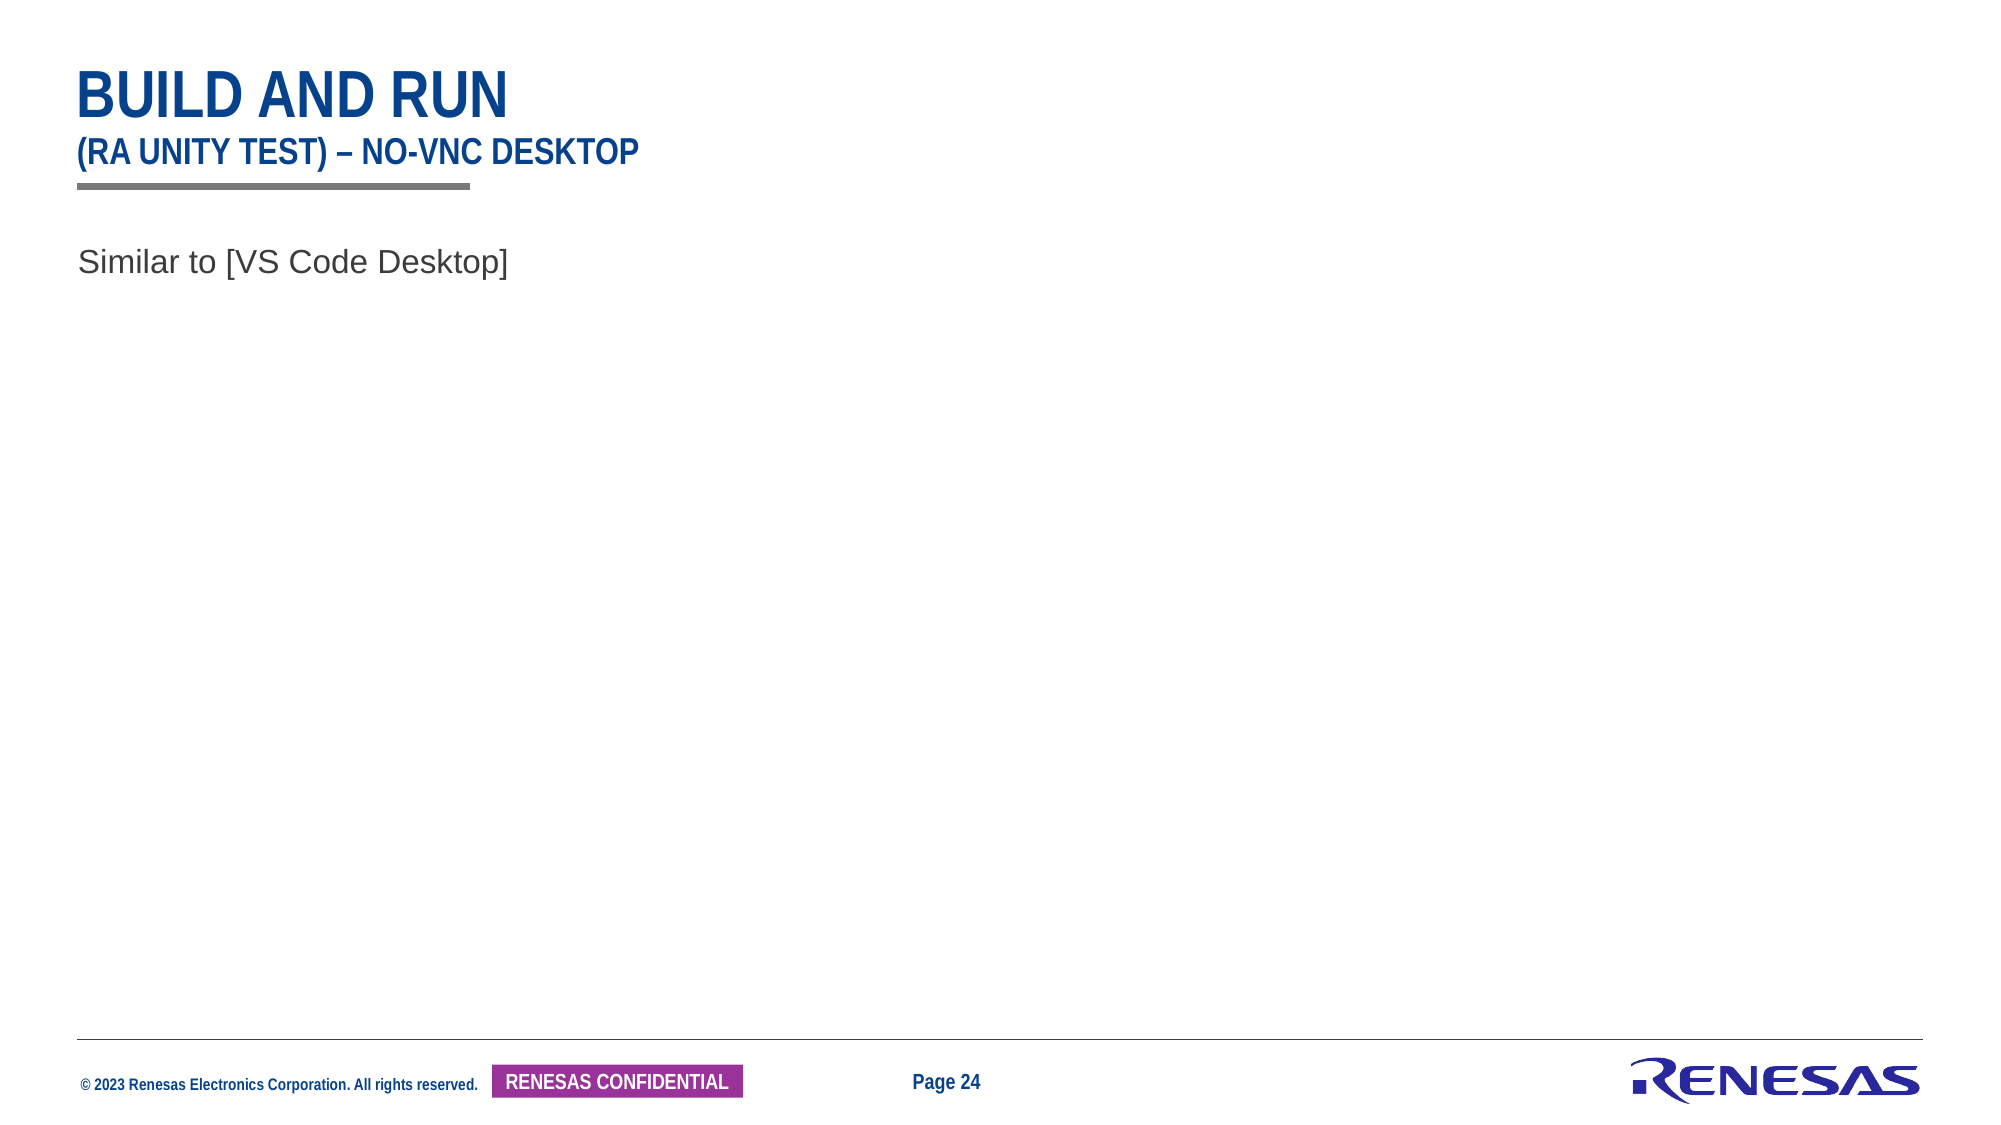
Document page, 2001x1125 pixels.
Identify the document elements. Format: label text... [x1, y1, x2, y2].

picture [1628, 1055, 1923, 1106]
list Similar to [VS Code Desktop] [77, 231, 723, 276]
title Build and run (ra unity test) – no-vnc desktop [76, 59, 1922, 173]
